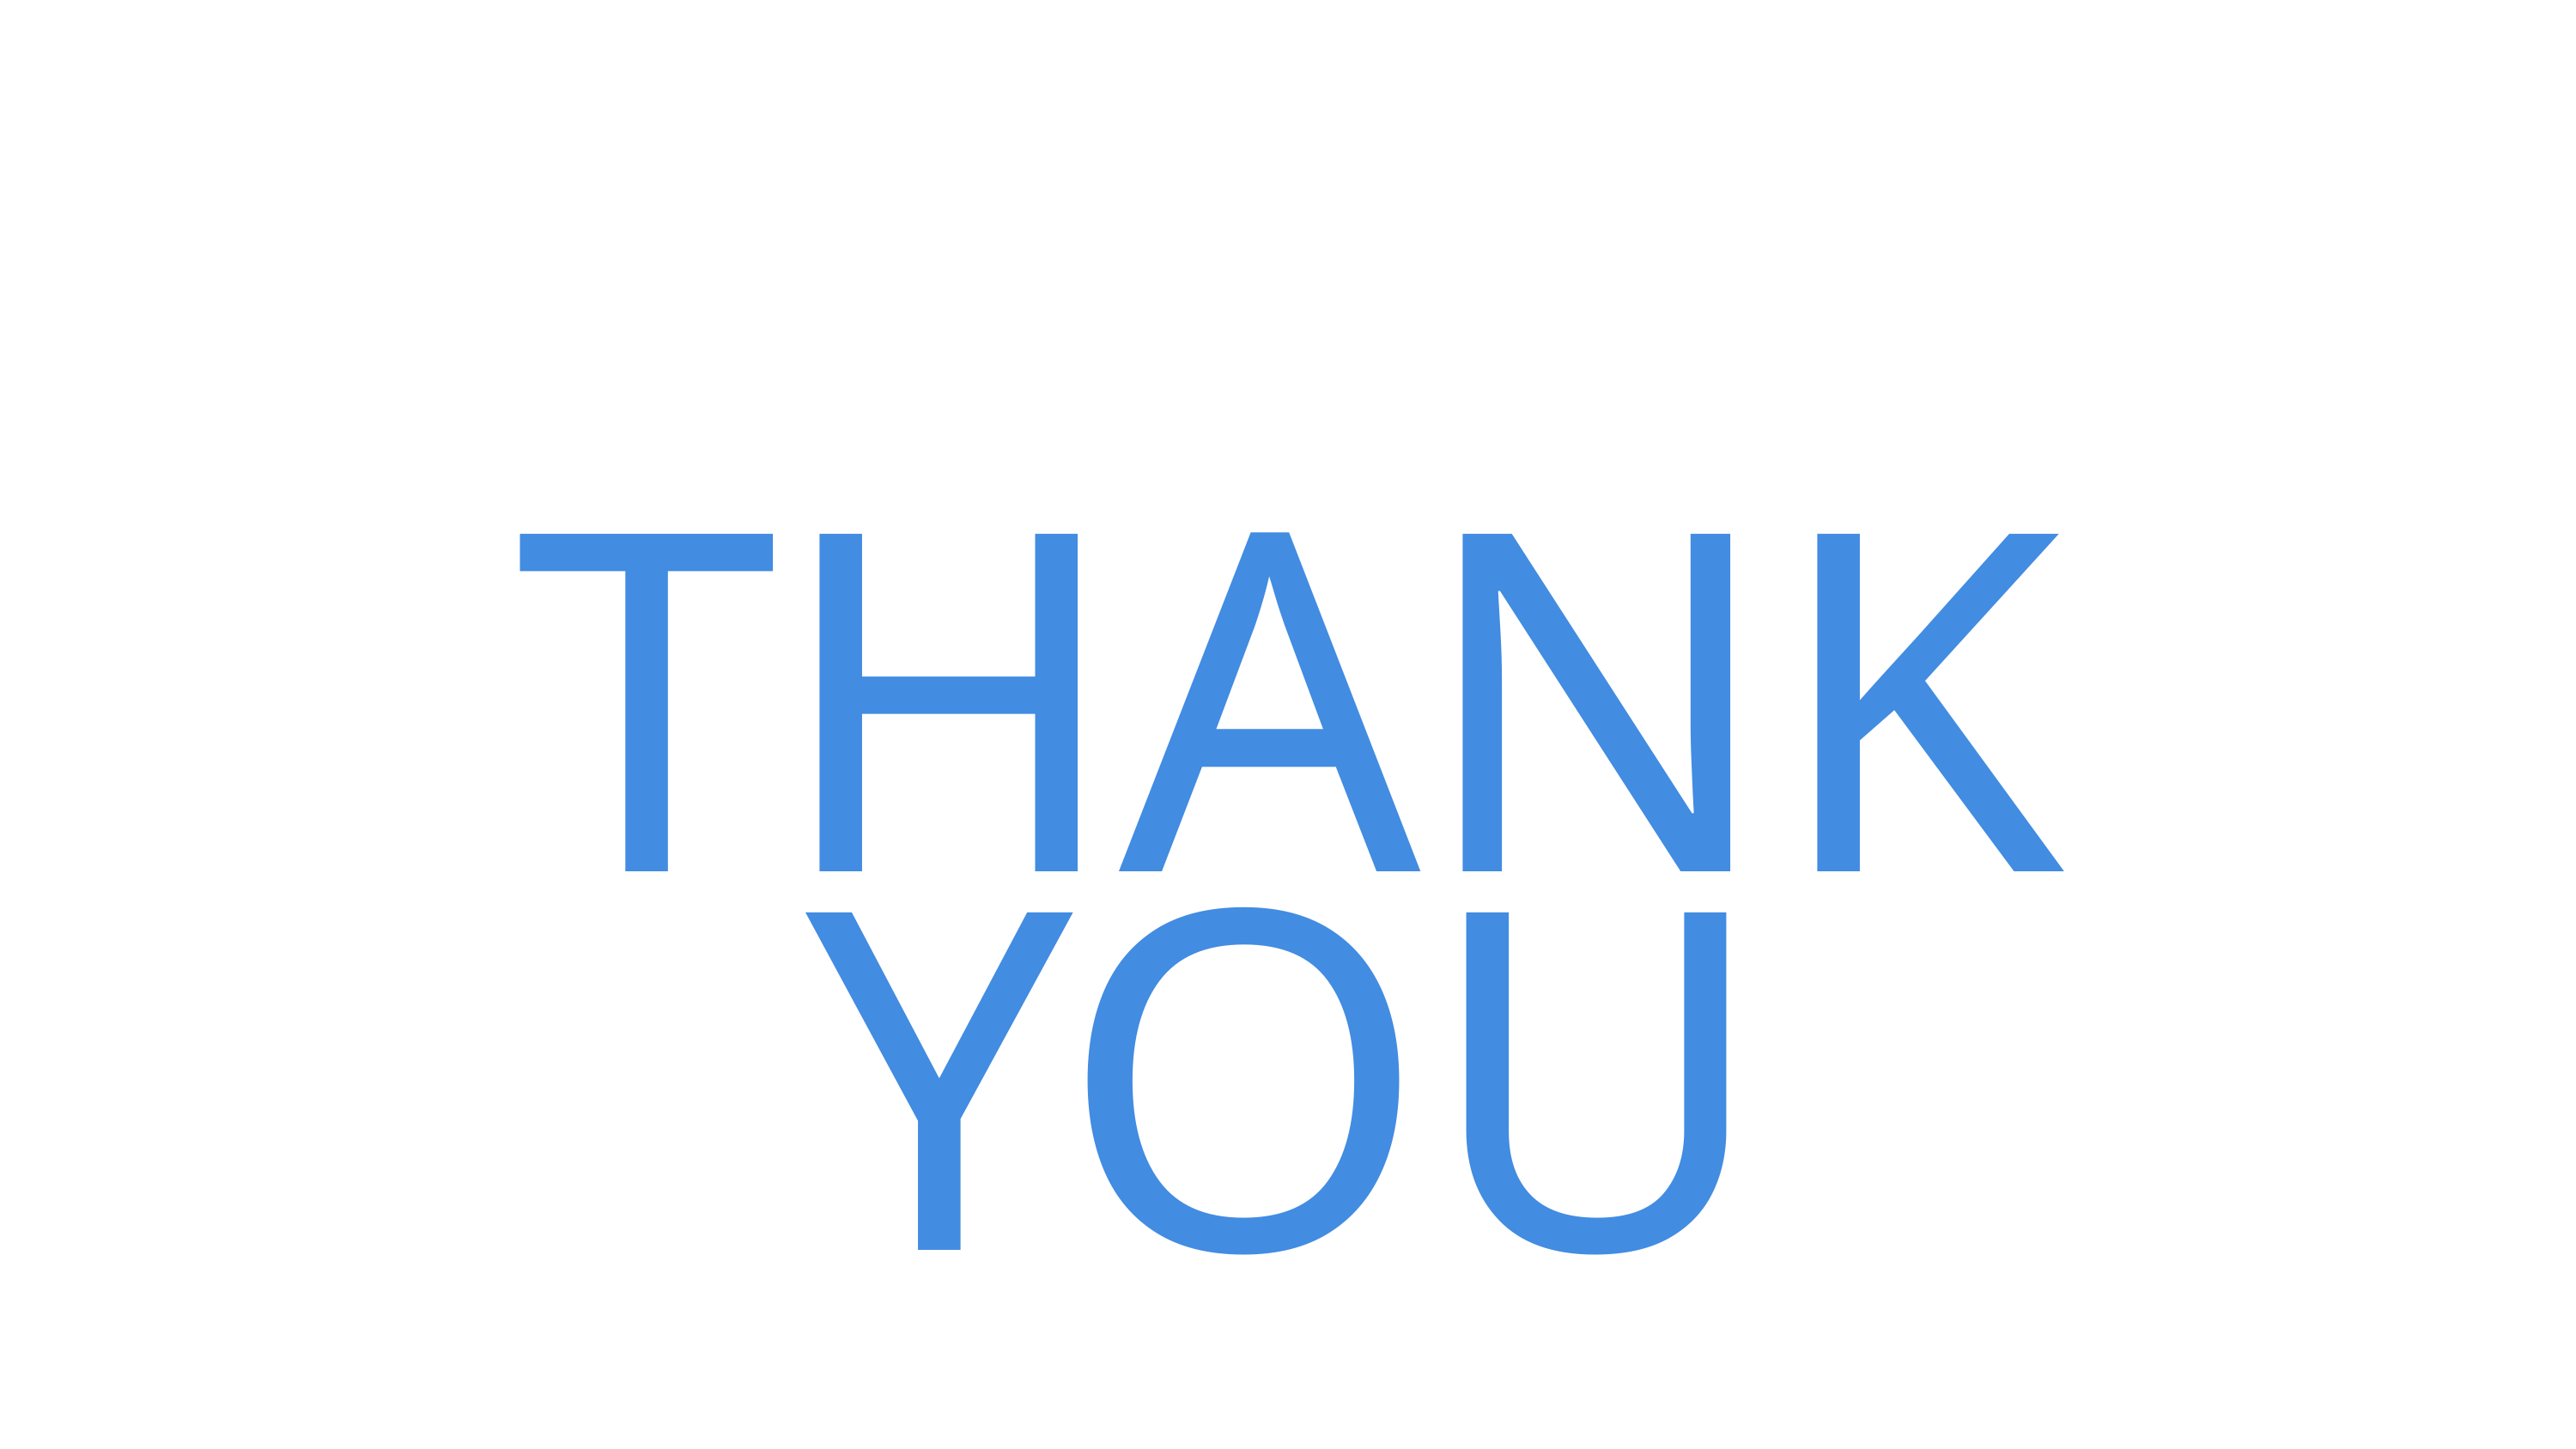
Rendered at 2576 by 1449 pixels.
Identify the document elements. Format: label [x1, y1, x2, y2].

text_box [222, 345, 2354, 1104]
